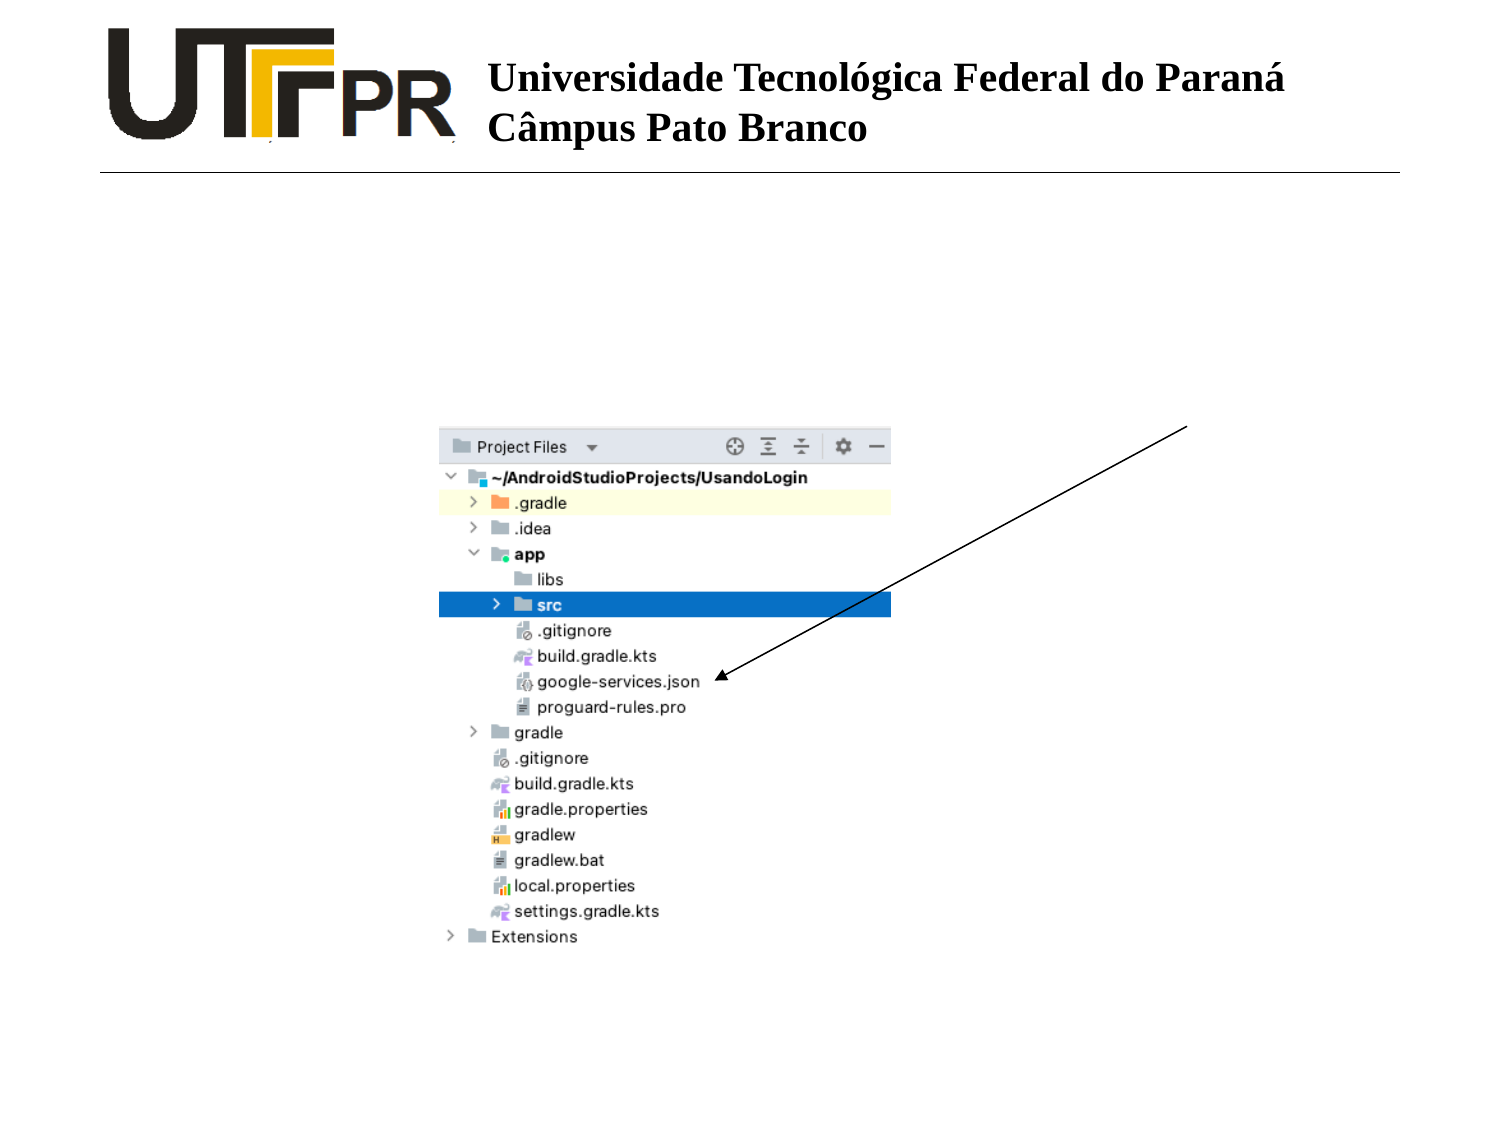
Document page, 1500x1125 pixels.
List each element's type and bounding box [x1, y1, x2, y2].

picture [106, 26, 461, 143]
picture [439, 426, 892, 1125]
text_box [714, 426, 1188, 681]
